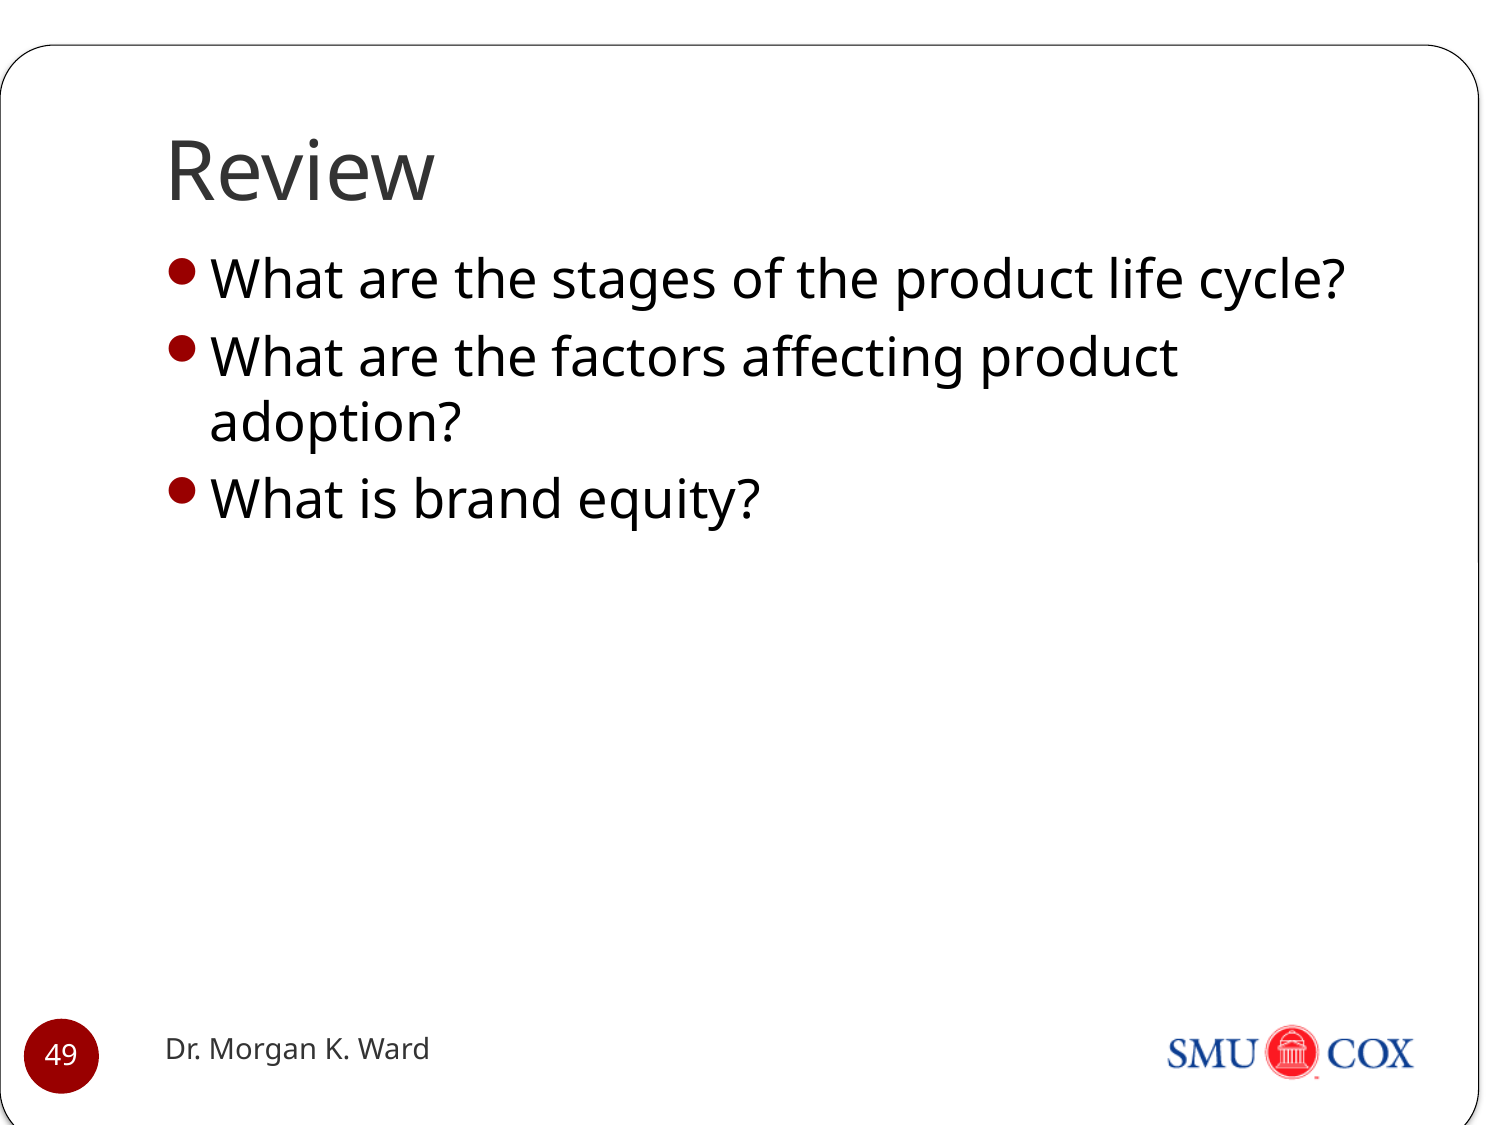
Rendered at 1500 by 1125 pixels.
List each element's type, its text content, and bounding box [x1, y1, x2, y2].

title Review [150, 45, 1425, 233]
picture [1155, 1012, 1427, 1093]
slide_number 49 [23, 1018, 99, 1094]
list What are the stages of the product life cycle? What are the factors affecting product adoption? What is brand equity? [150, 237, 1425, 988]
footer Dr. Morgan K. Ward [150, 1012, 800, 1088]
